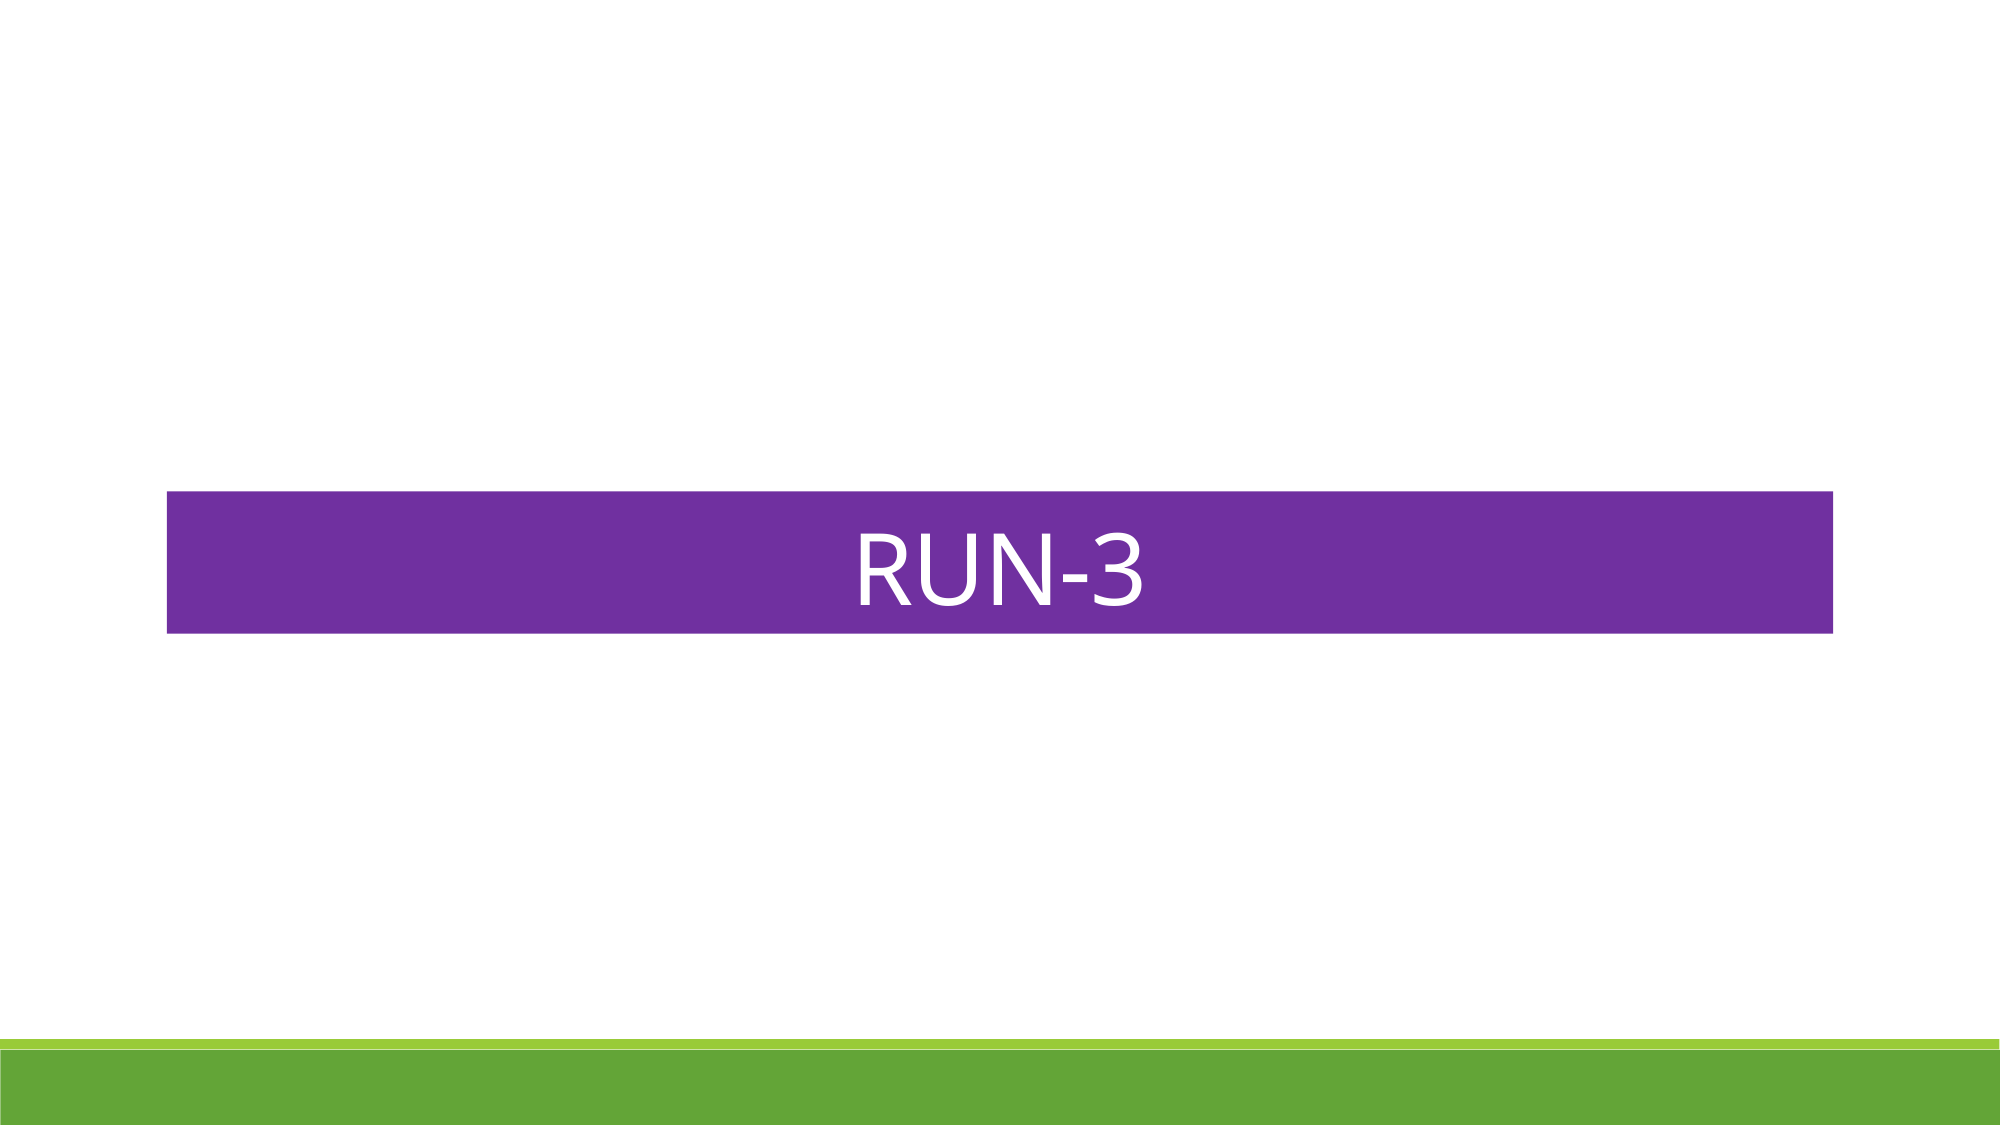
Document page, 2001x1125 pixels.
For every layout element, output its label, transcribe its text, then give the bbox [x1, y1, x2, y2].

title RUN-3 [166, 491, 1834, 634]
